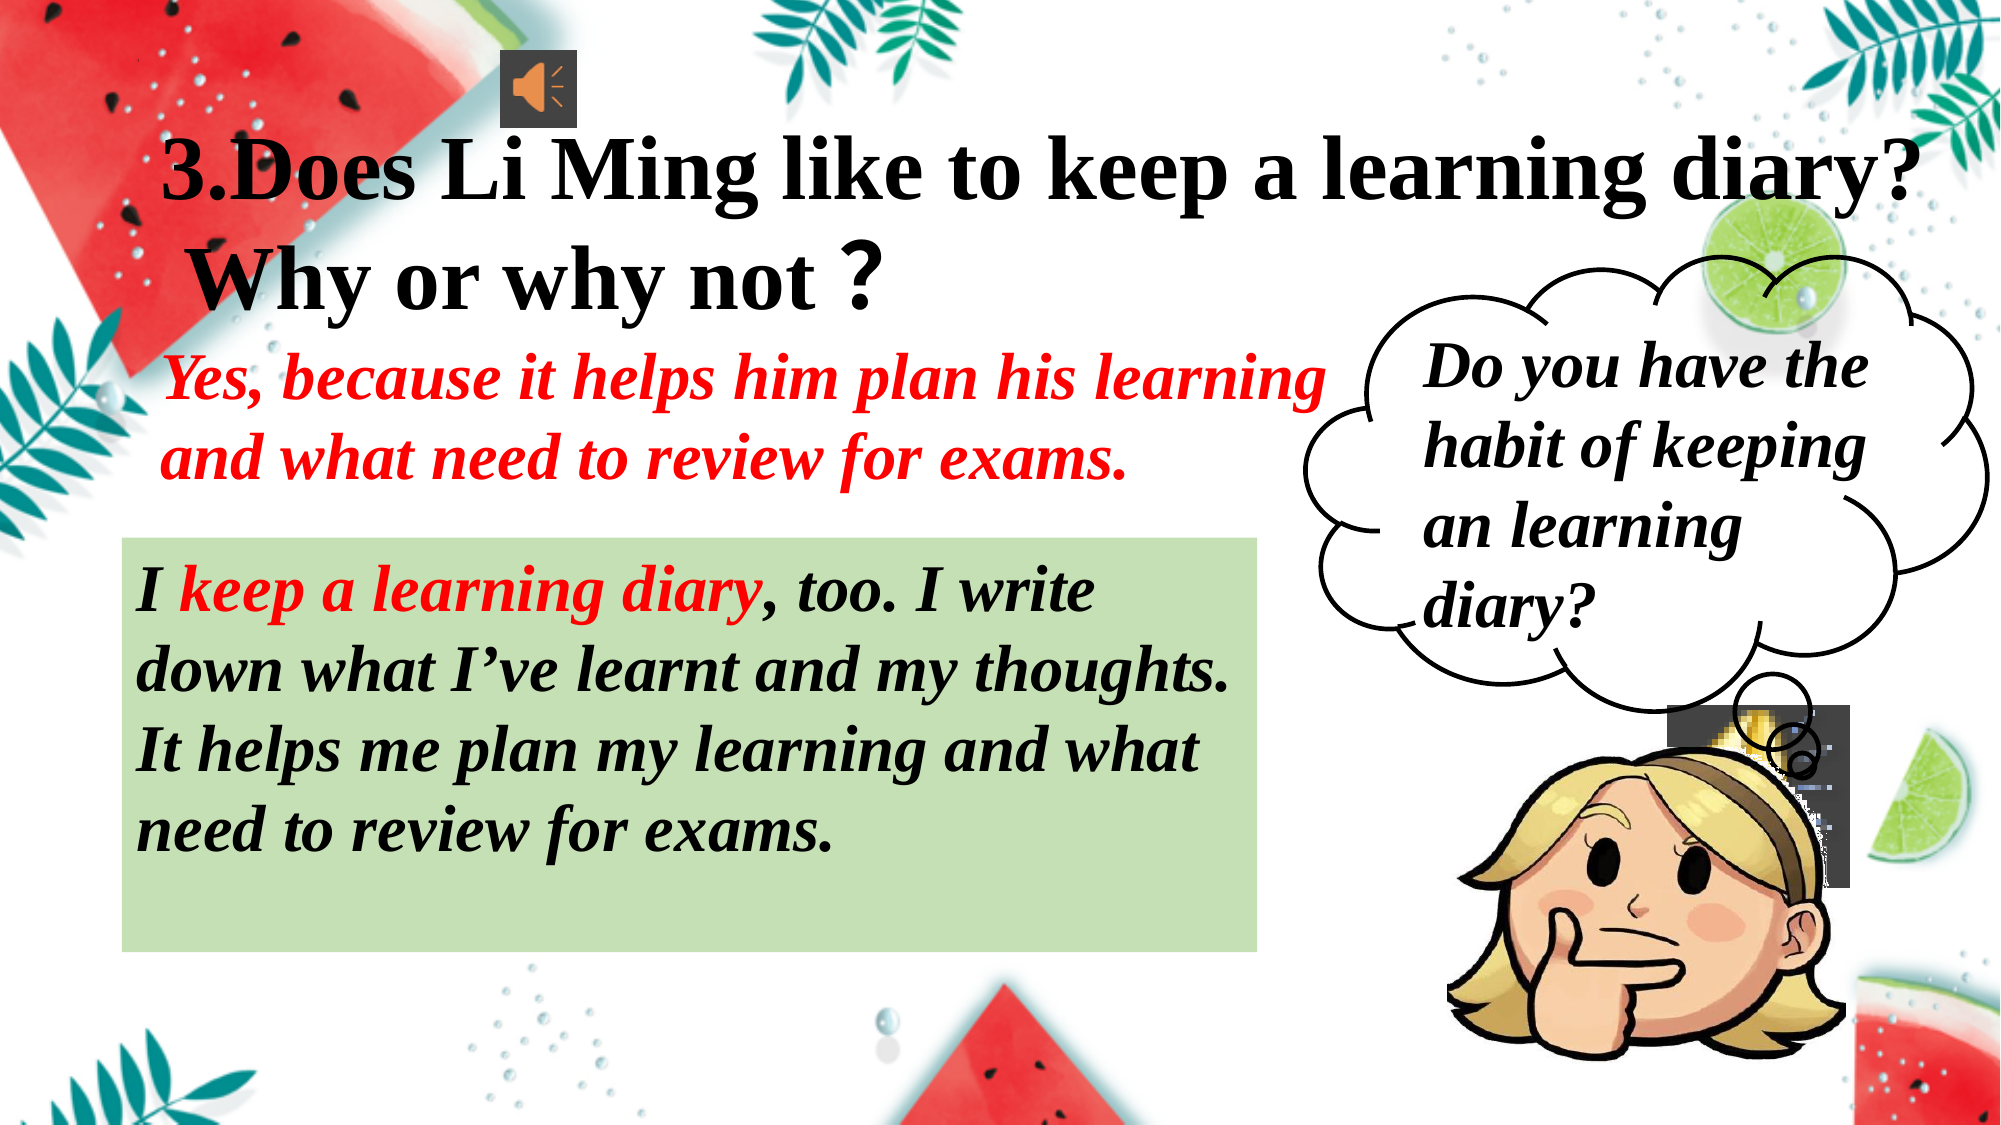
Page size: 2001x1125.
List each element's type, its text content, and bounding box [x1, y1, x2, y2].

picture [0, 0, 2001, 1125]
text_box I keep a learning diary, too. I write down what I’ve learnt and my thoughts. It helps me plan my learning and what need to review for exams. [121, 537, 1258, 953]
text_box Yes, because it helps him plan his learning and what need to review for exams. [145, 325, 1305, 580]
text_box 3.Does Li Ming like to keep a learning diary? Why or why not？ [145, 100, 1947, 325]
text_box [1305, 255, 1988, 1074]
